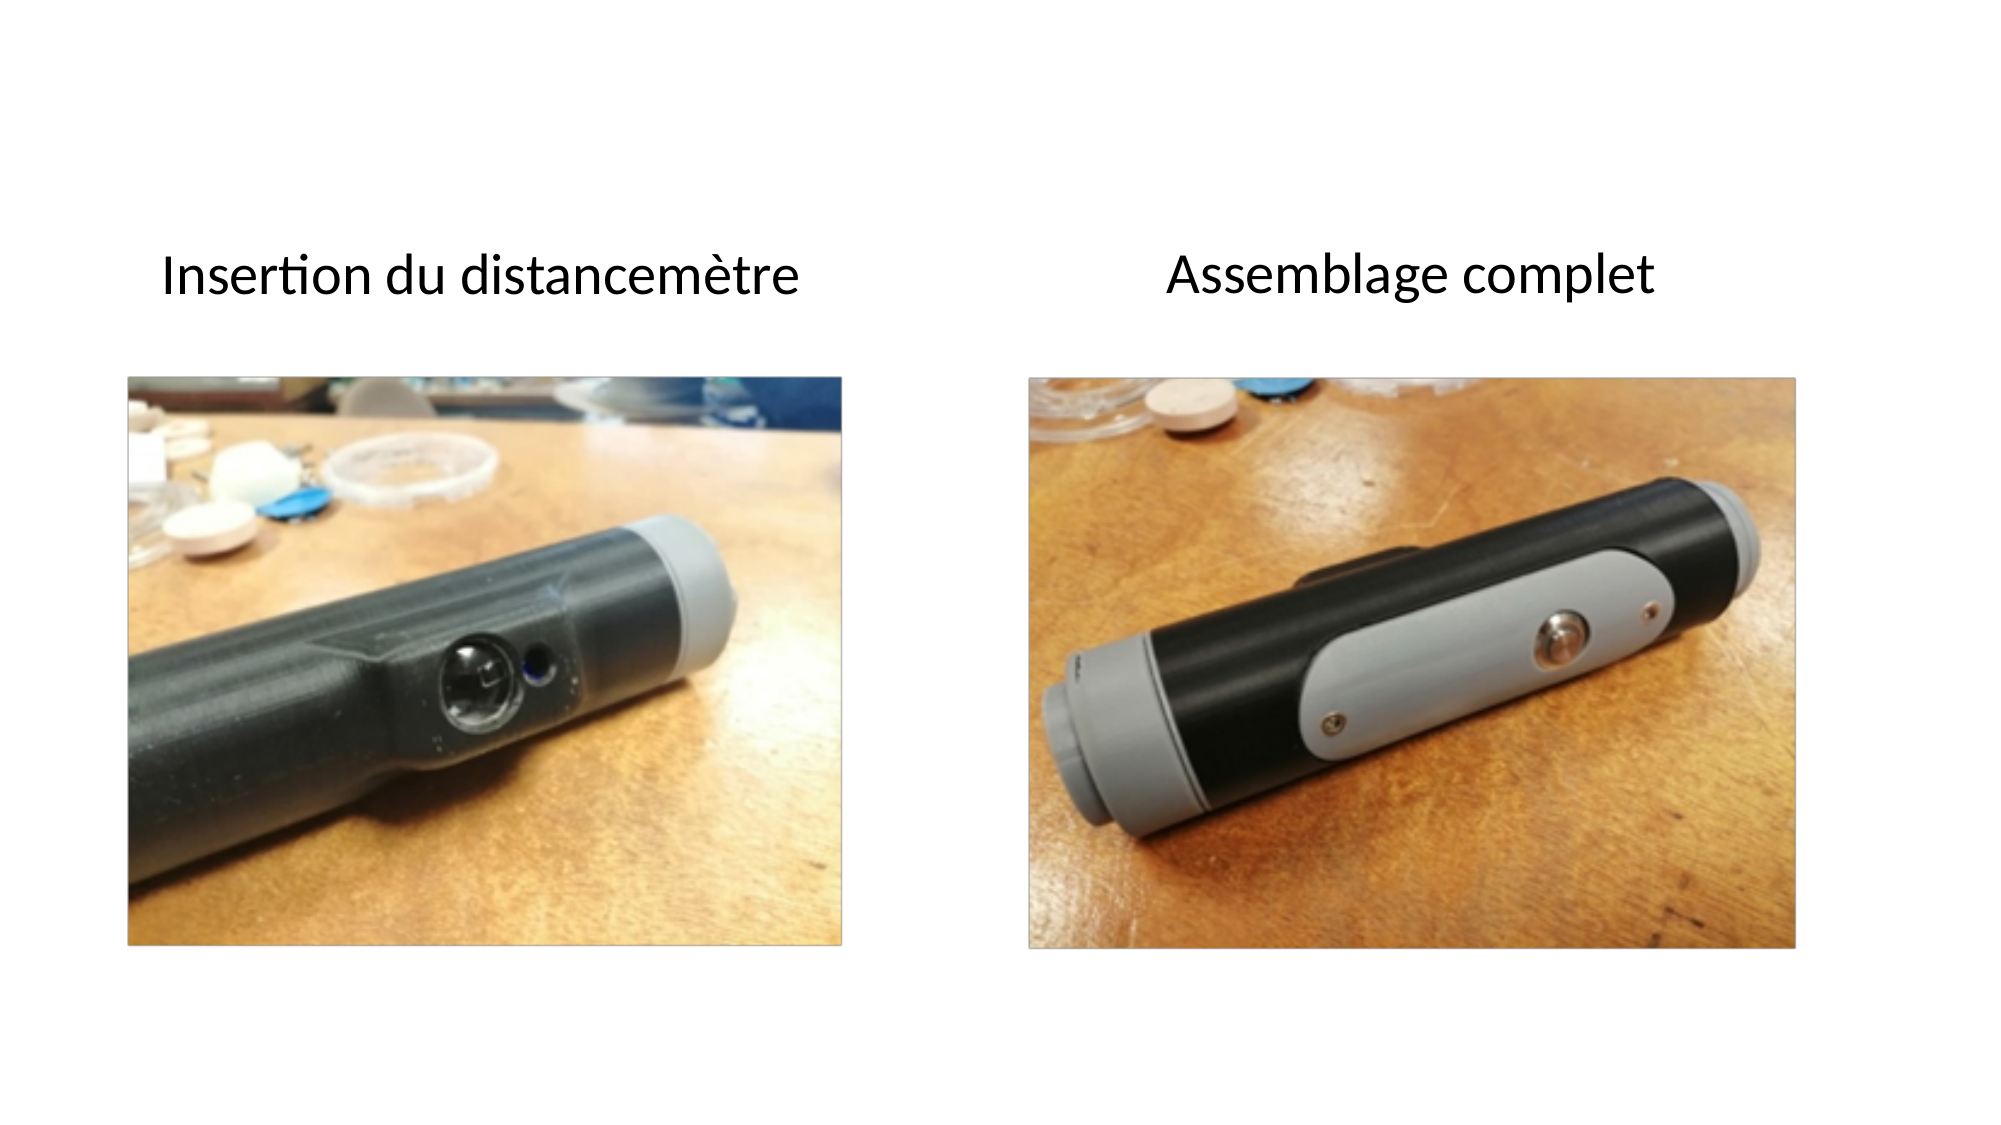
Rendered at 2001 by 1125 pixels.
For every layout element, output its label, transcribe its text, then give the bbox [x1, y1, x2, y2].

text_box Insertion du distancemètre [146, 228, 826, 314]
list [124, 373, 847, 951]
picture [1024, 374, 1801, 954]
text_box Assemblage complet [1151, 227, 1741, 313]
